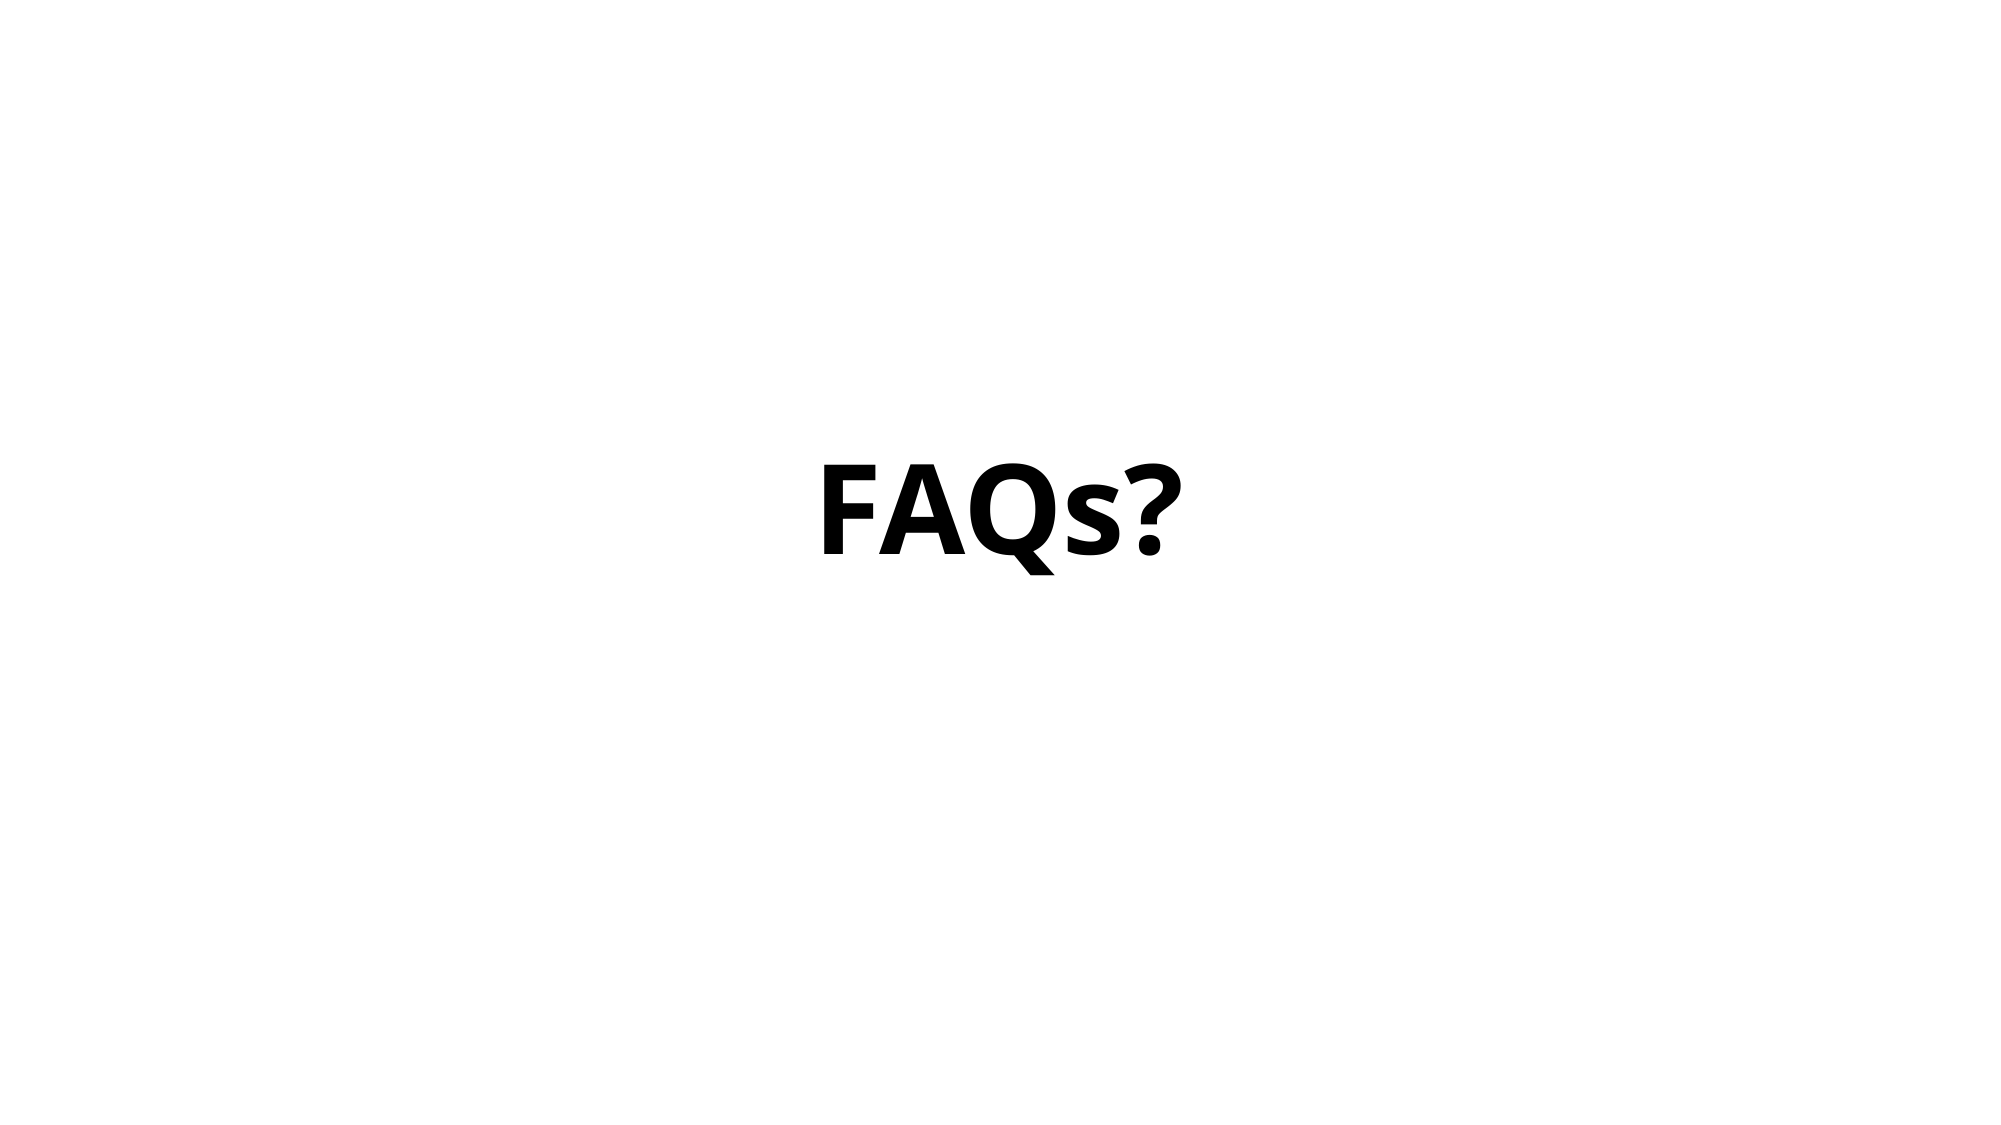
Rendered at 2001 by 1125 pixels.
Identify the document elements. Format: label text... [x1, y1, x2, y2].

title FAQs? [136, 280, 1862, 749]
